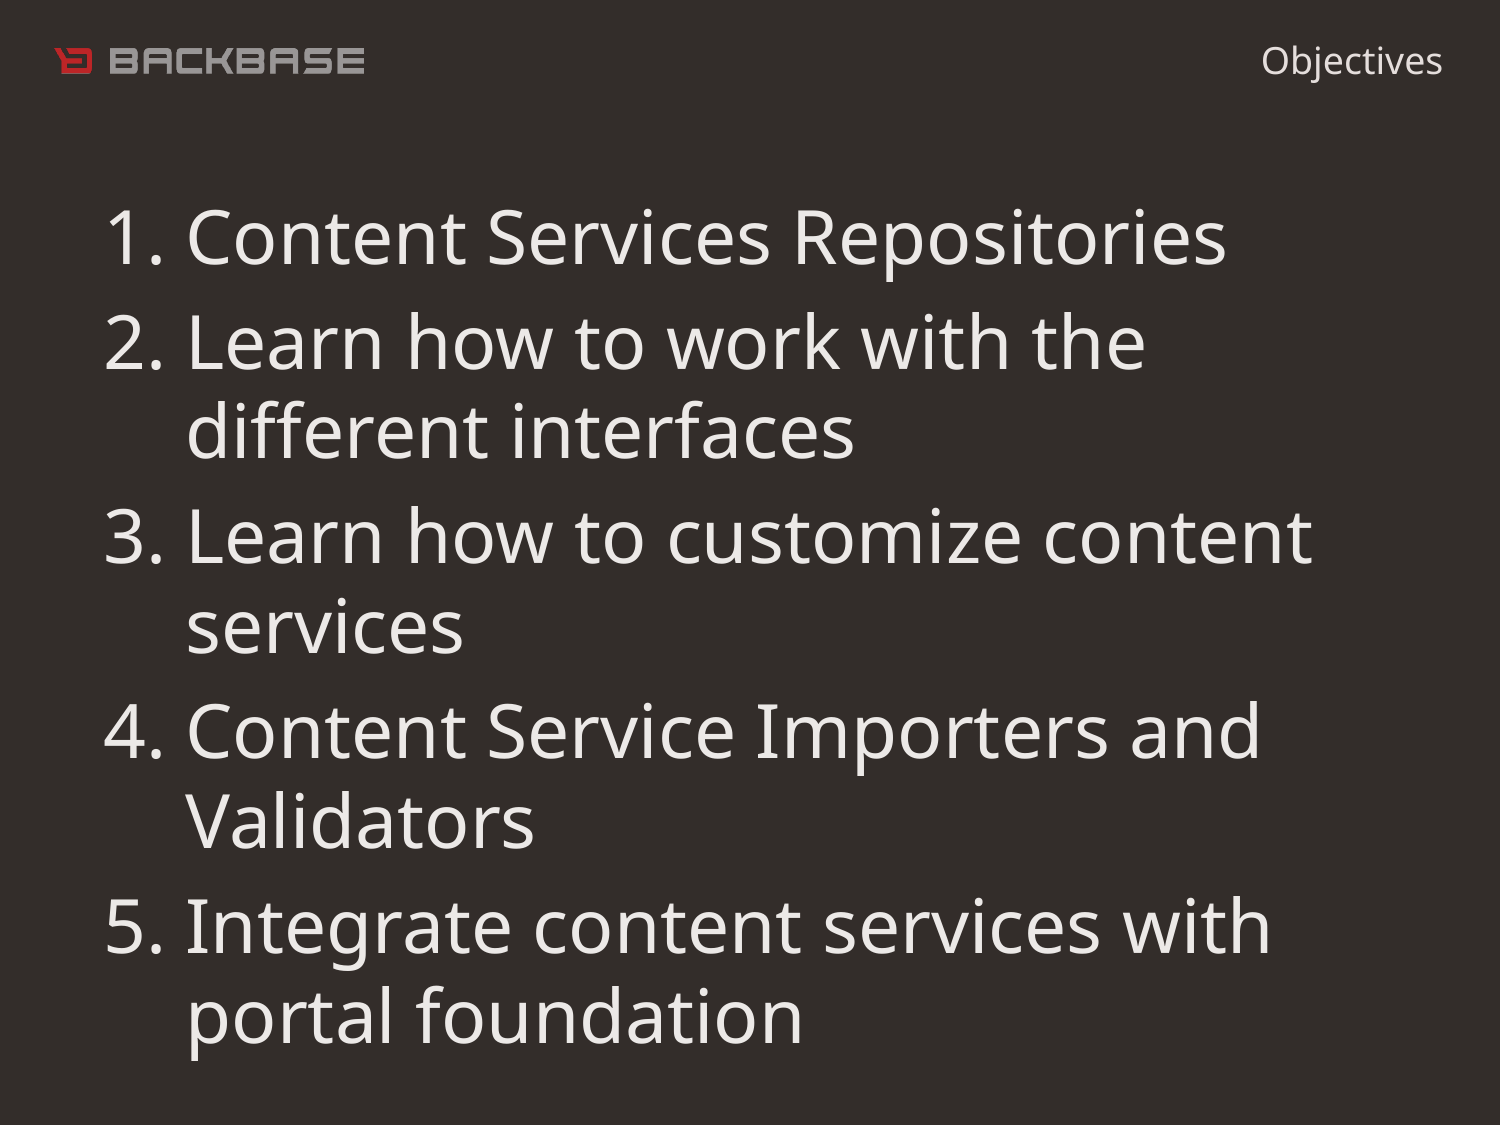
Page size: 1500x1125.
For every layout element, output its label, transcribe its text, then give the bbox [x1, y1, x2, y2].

picture [54, 48, 364, 74]
list Objectives [431, 29, 1459, 91]
list Content Services Repositories Learn how to work with the different interfaces Learn how to customize content services Content Service Importers and Validators Integrate content services with portal foundation [88, 182, 1459, 1068]
